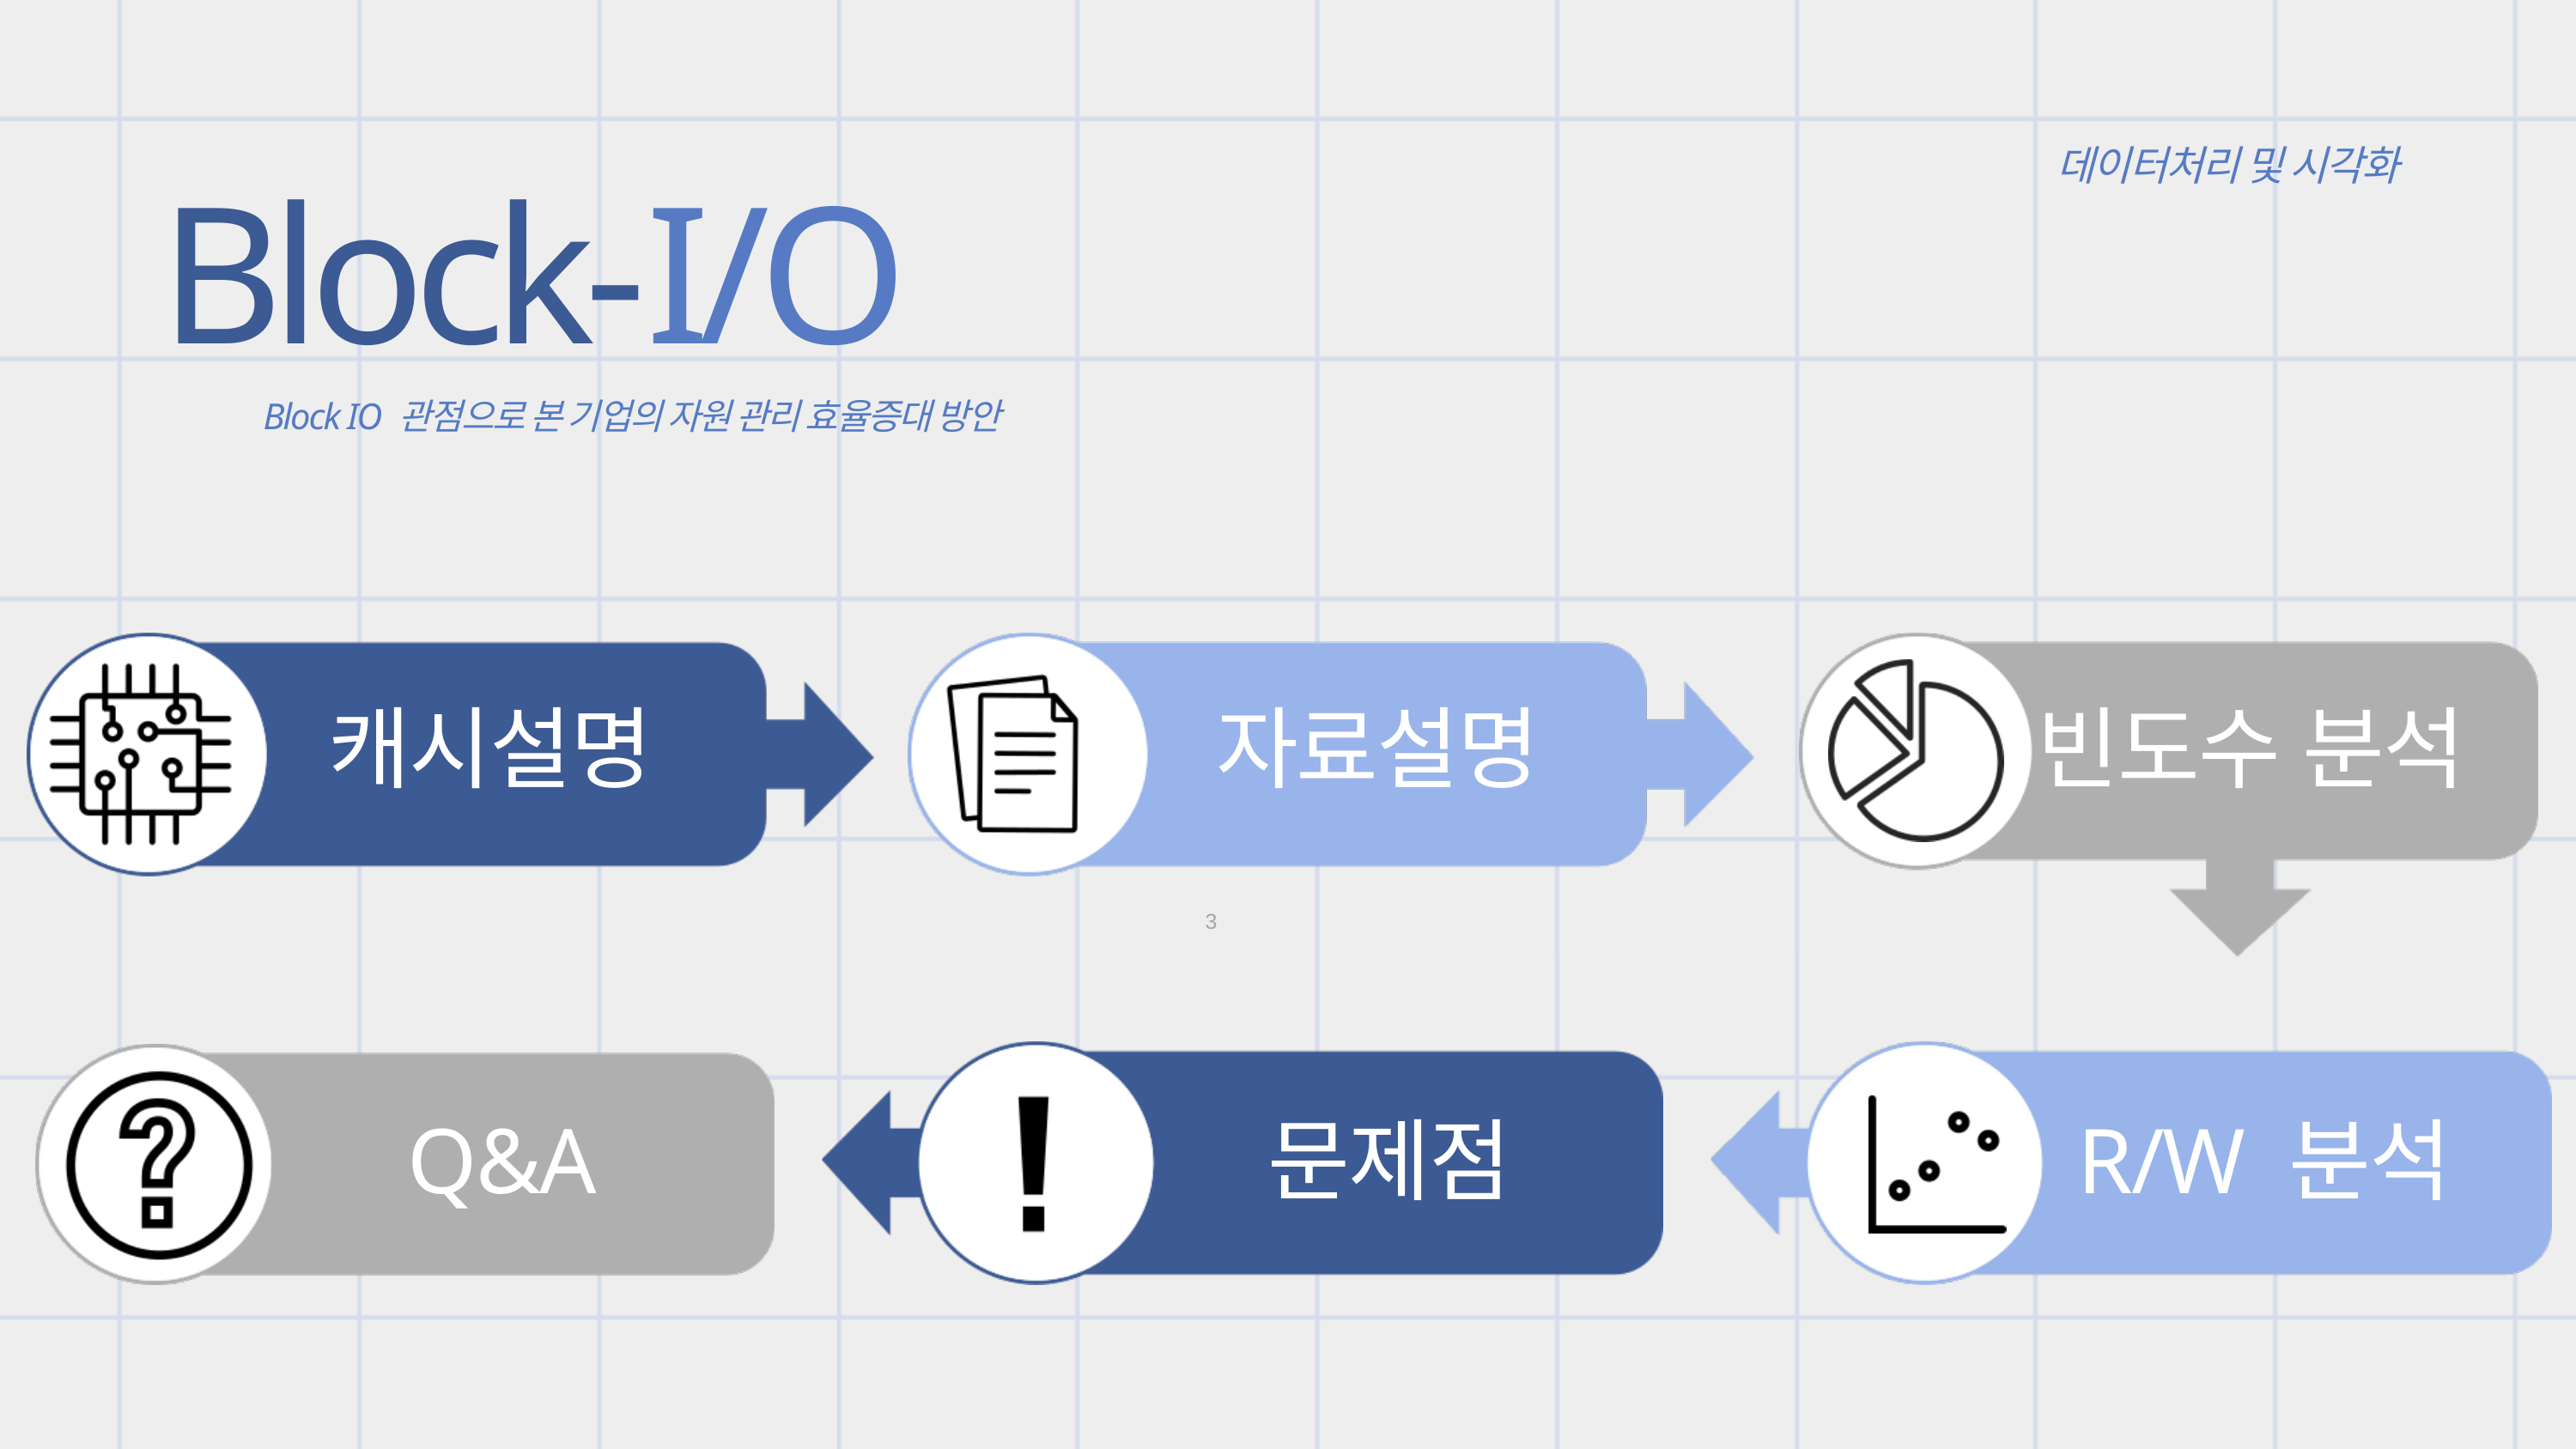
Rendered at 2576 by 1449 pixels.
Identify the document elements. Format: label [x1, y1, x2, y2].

text_box [323, 1041, 2576, 1285]
picture [0, 0, 2576, 1449]
